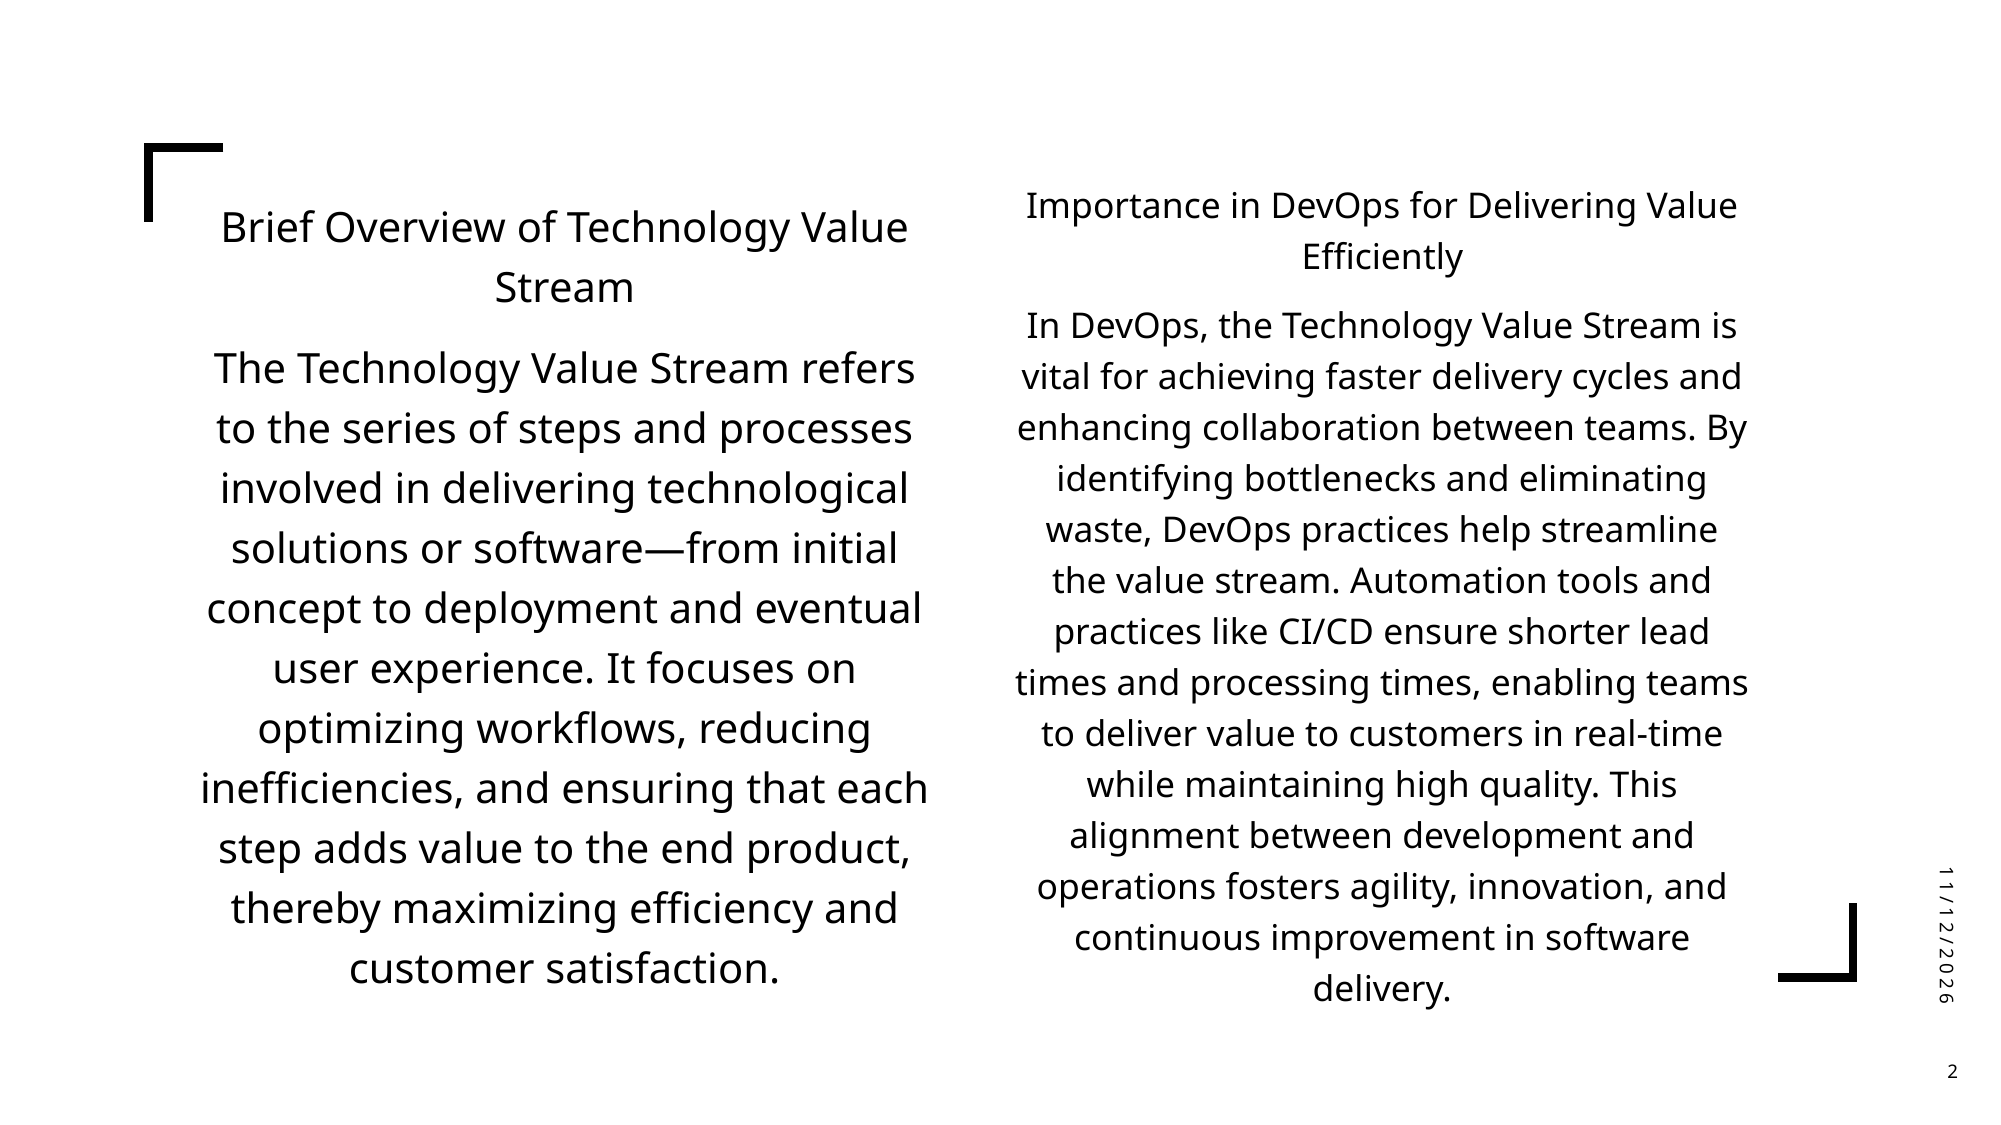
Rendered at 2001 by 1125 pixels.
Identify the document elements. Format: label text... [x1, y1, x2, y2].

list Brief Overview of Technology Value Stream The Technology Value Stream refers to the series of steps and processes involved in delivering technological solutions or software—from initial concept to deployment and eventual user experience. It focuses on optimizing workflows, reducing inefficiencies, and ensuring that each step adds value to the end product, thereby maximizing efficiency and customer satisfaction. [182, 163, 948, 1020]
slide_number 2 [1879, 1042, 1974, 1103]
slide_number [1915, 569, 1976, 1020]
text_box Importance in DevOps for Delivering Value Efficiently In DevOps, the Technology Value Stream is vital for achieving faster delivery cycles and enhancing collaboration between teams. By identifying bottlenecks and eliminating waste, DevOps practices help streamline the value stream. Automation tools and practices like CI/CD ensure shorter lead times and processing times, enabling teams to deliver value to customers in real-time while maintaining high quality. This alignment between development and operations fosters agility, innovation, and continuous improvement in software delivery. [999, 163, 1765, 1020]
